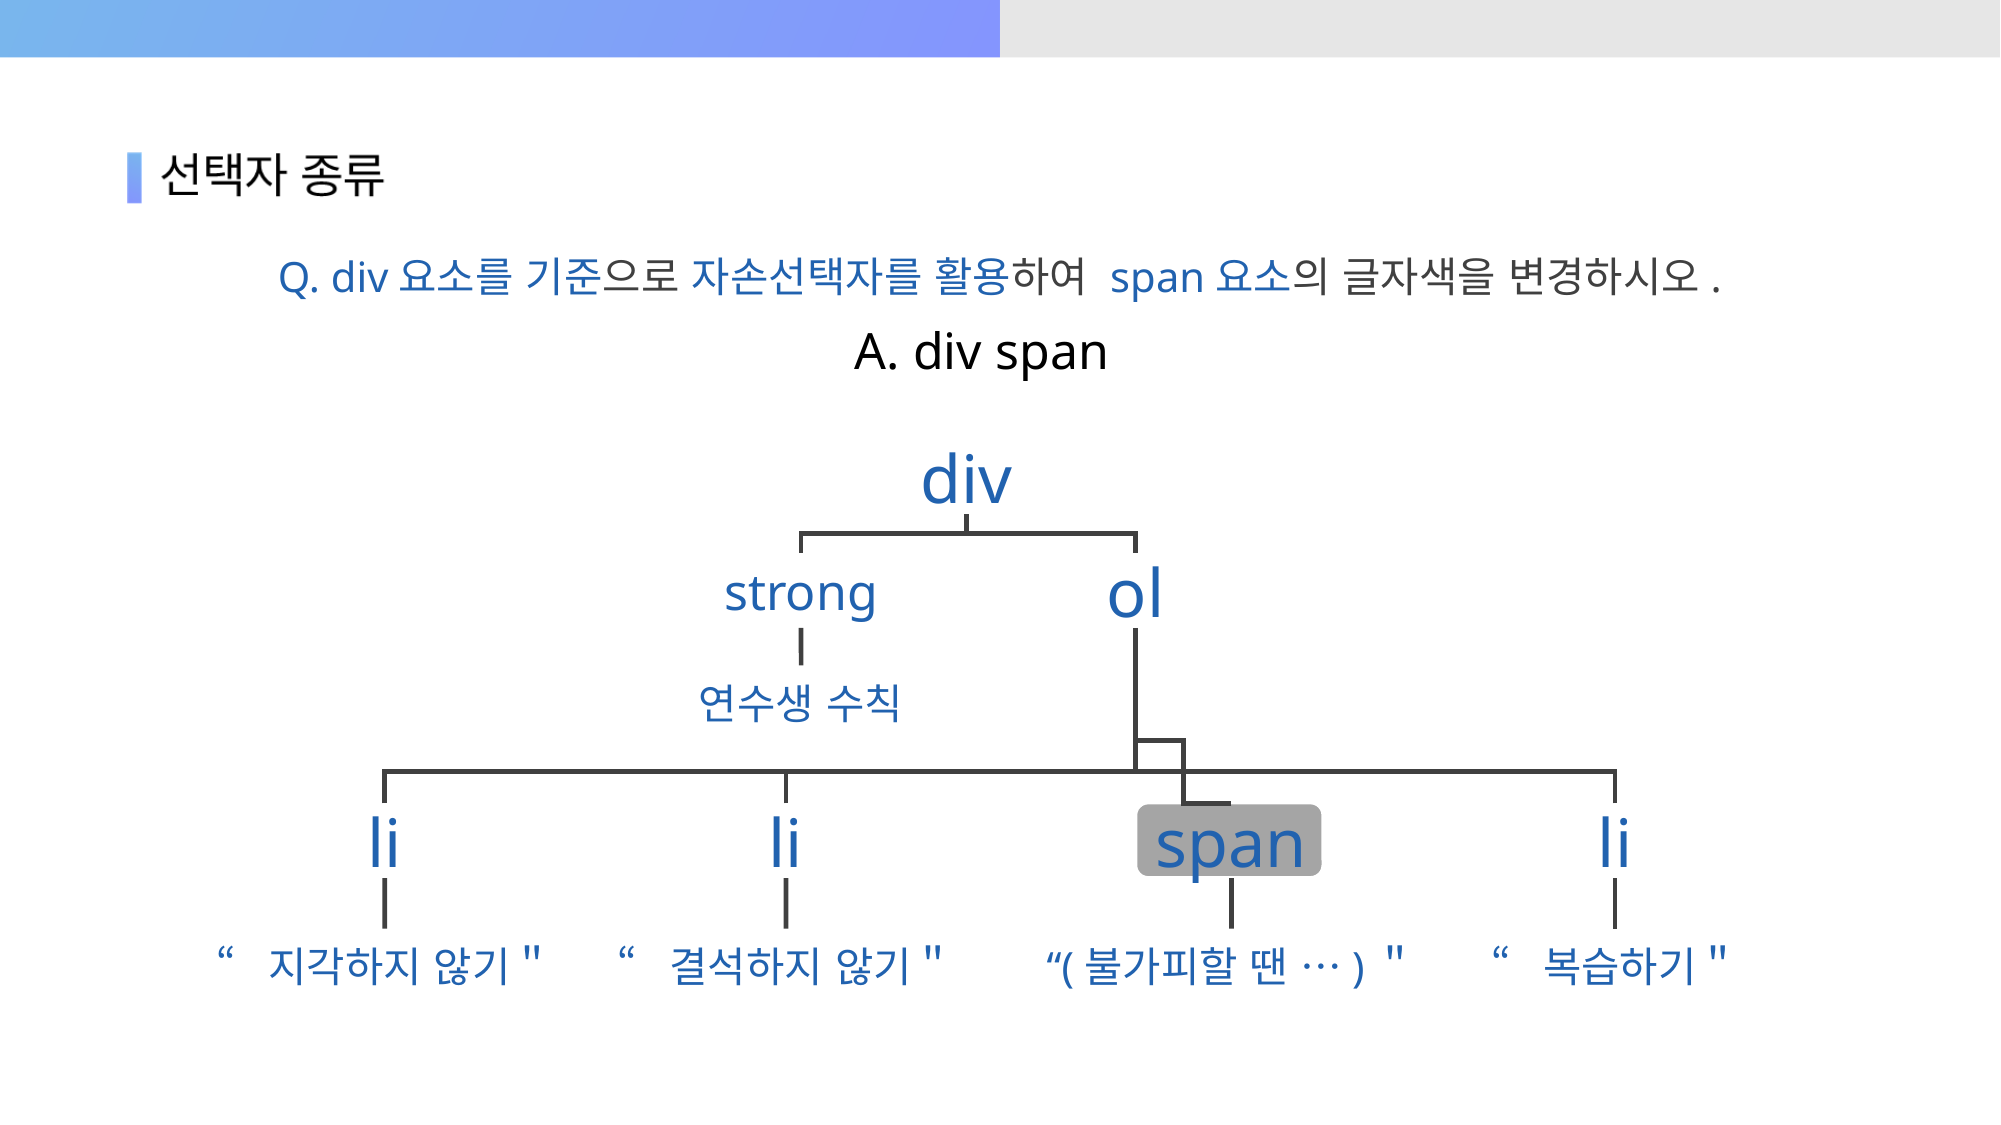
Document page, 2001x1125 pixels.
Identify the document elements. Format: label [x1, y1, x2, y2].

picture [0, 0, 2000, 1125]
text_box [182, 439, 1818, 1004]
